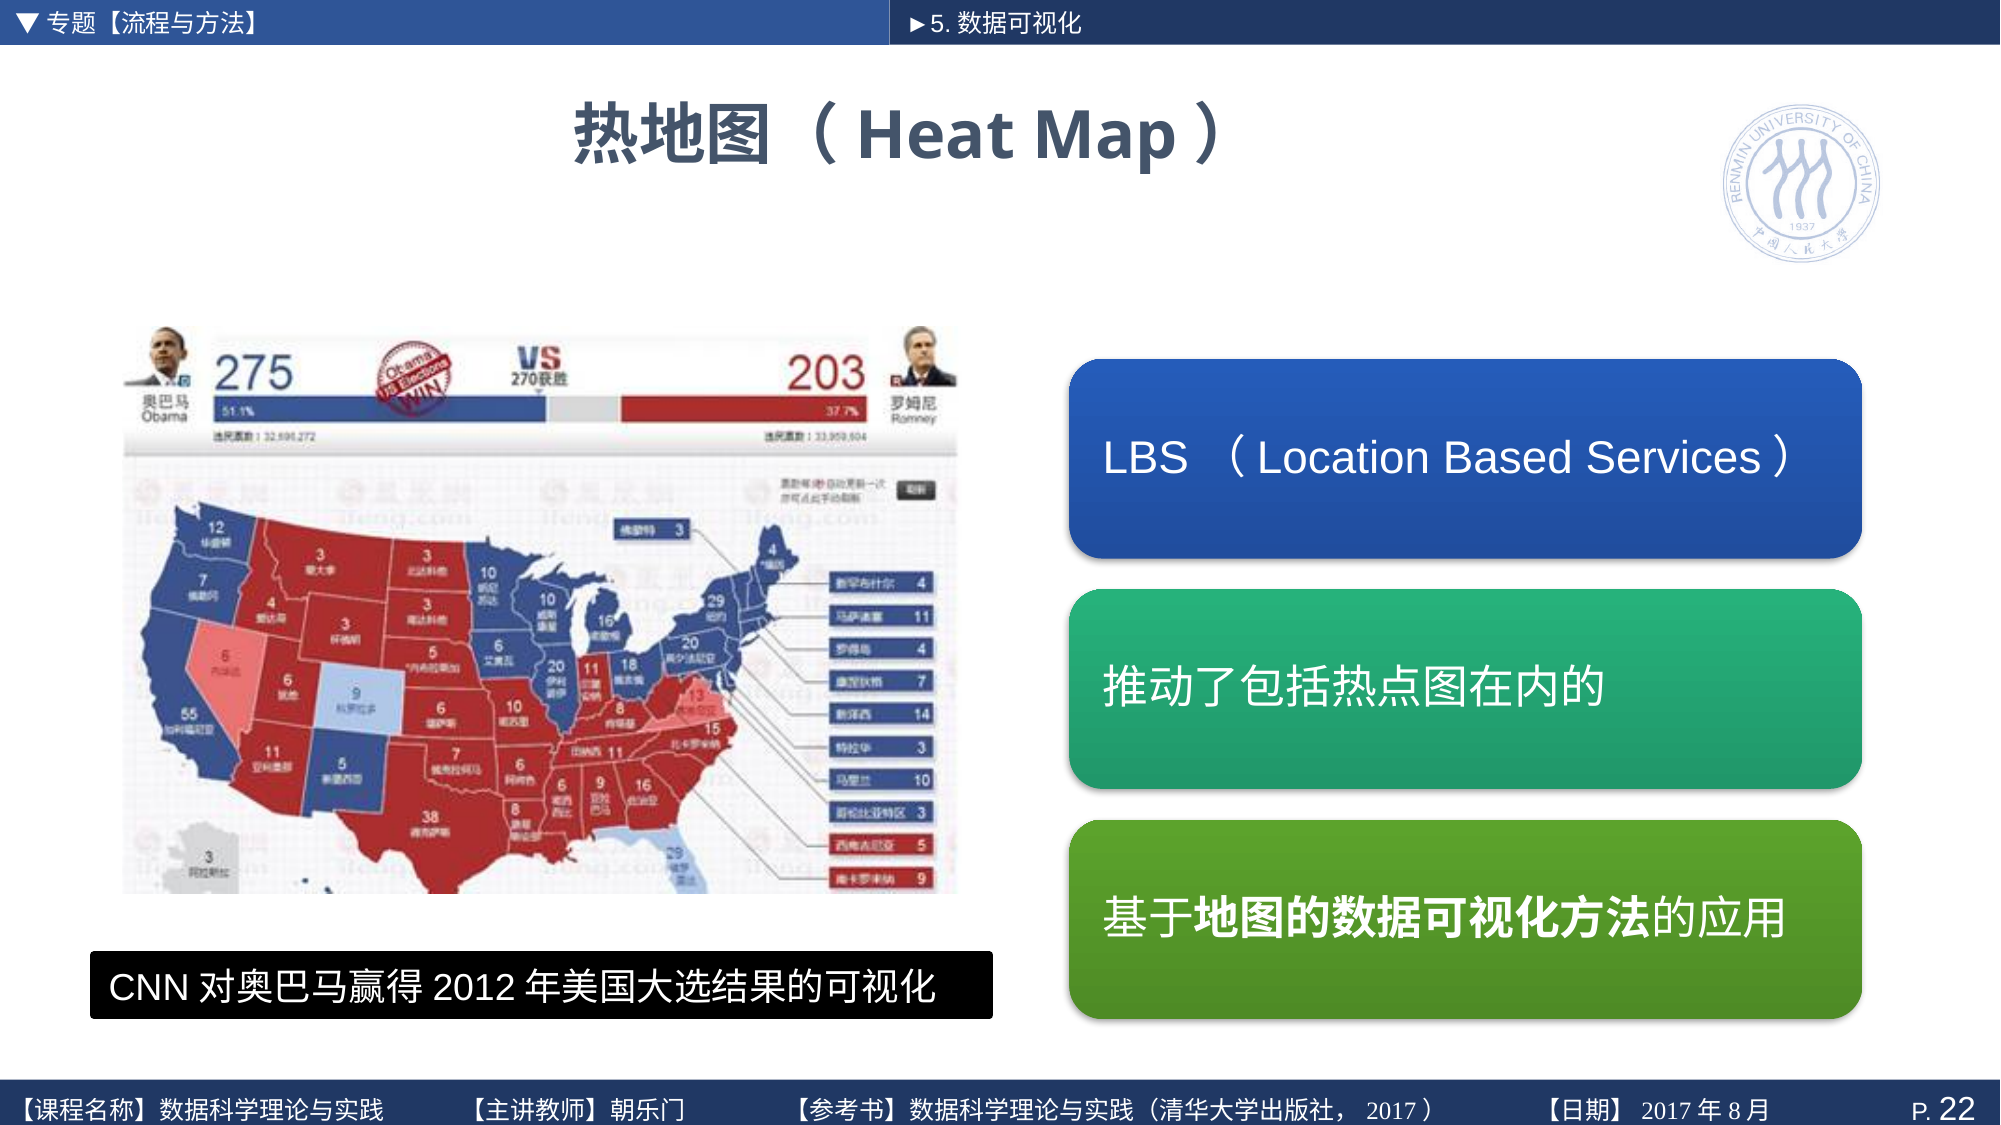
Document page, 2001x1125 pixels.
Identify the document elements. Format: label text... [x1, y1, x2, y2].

picture [122, 326, 962, 894]
list ▼专题【流程与方法】 [0, 0, 725, 43]
title 热地图（Heat Map） [64, 64, 1768, 200]
list ►5.数据可视化 [890, 0, 1249, 43]
text_box CNN对奥巴马赢得2012年美国大选结果的可视化 [90, 951, 993, 1019]
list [1069, 326, 1863, 1052]
